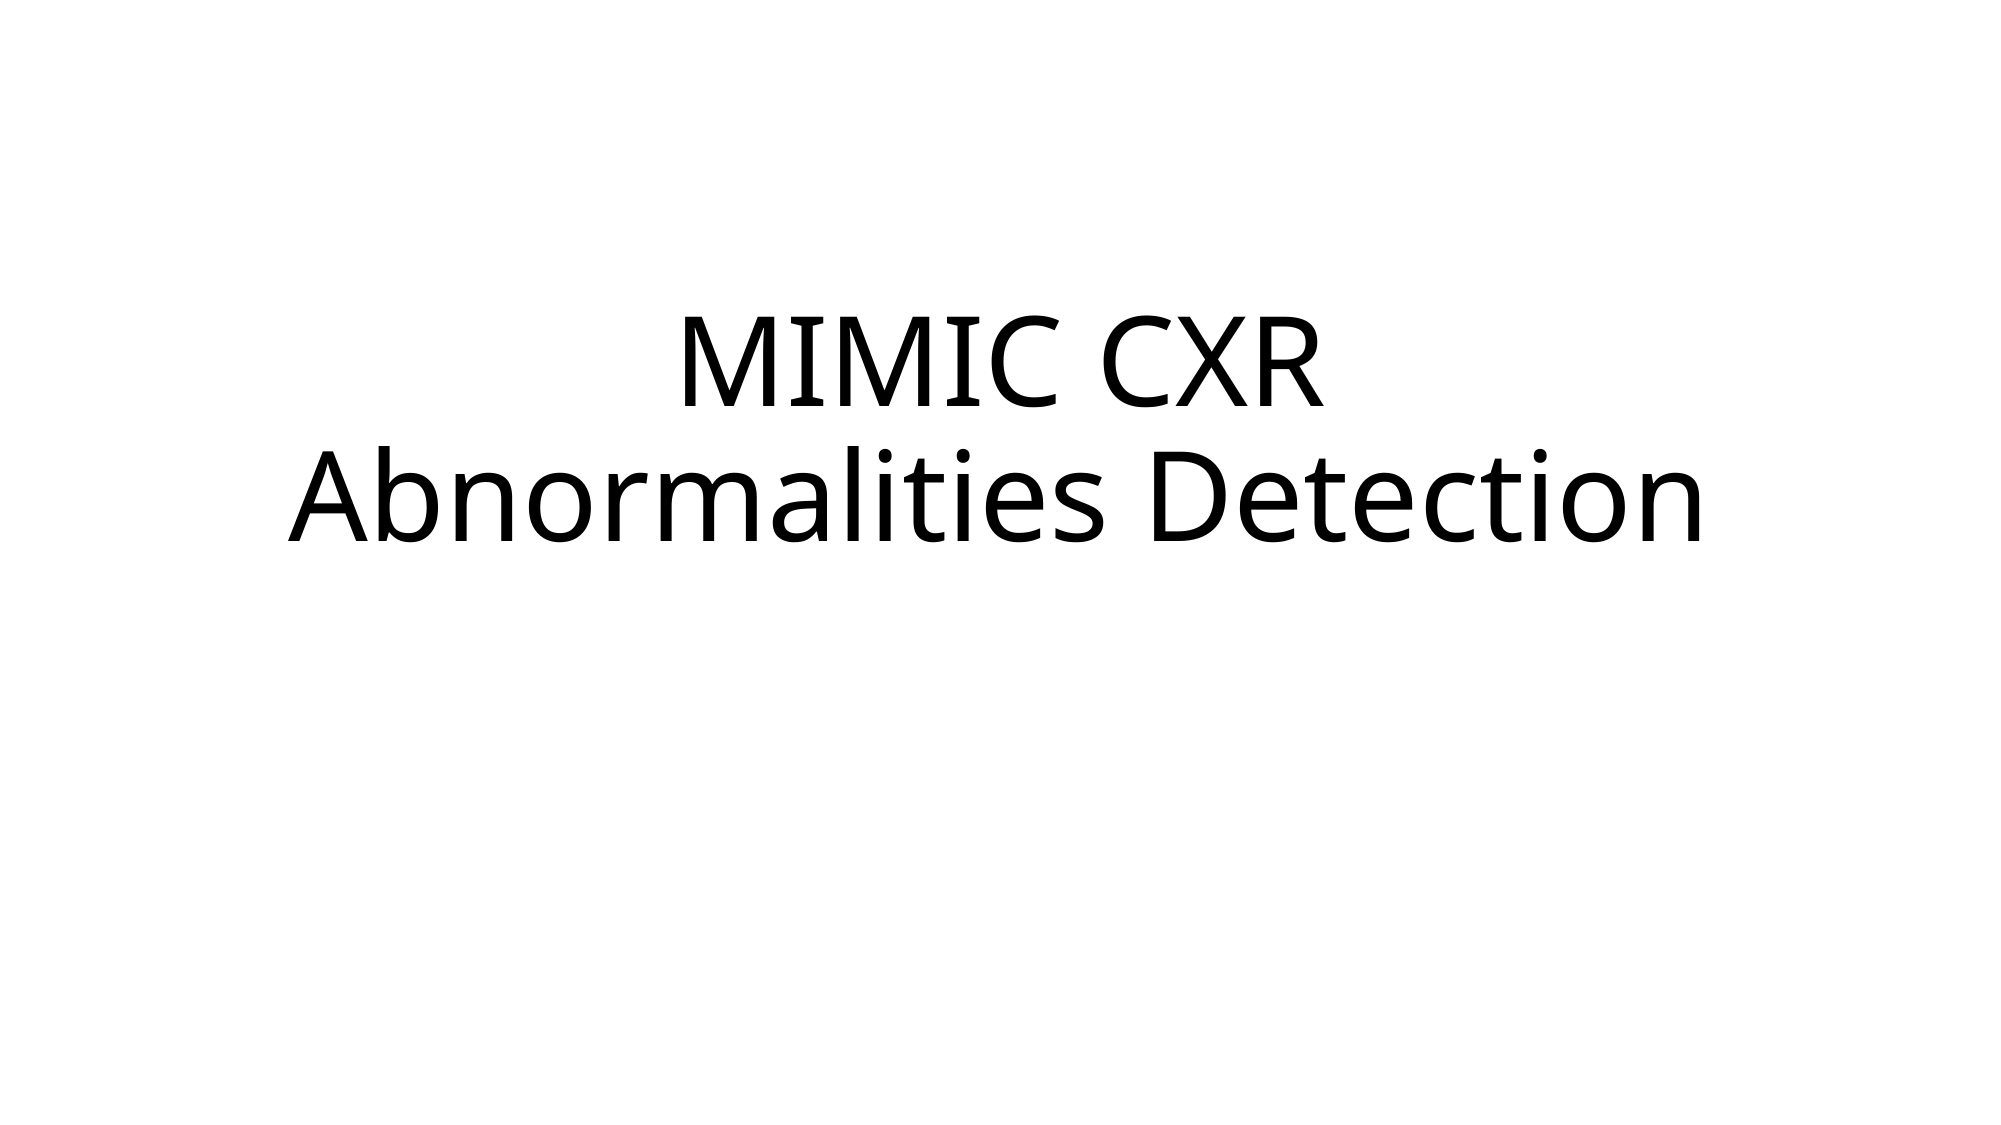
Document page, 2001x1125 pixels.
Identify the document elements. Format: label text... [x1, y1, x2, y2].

title MIMIC CXR Abnormalities Detection [249, 184, 1750, 576]
